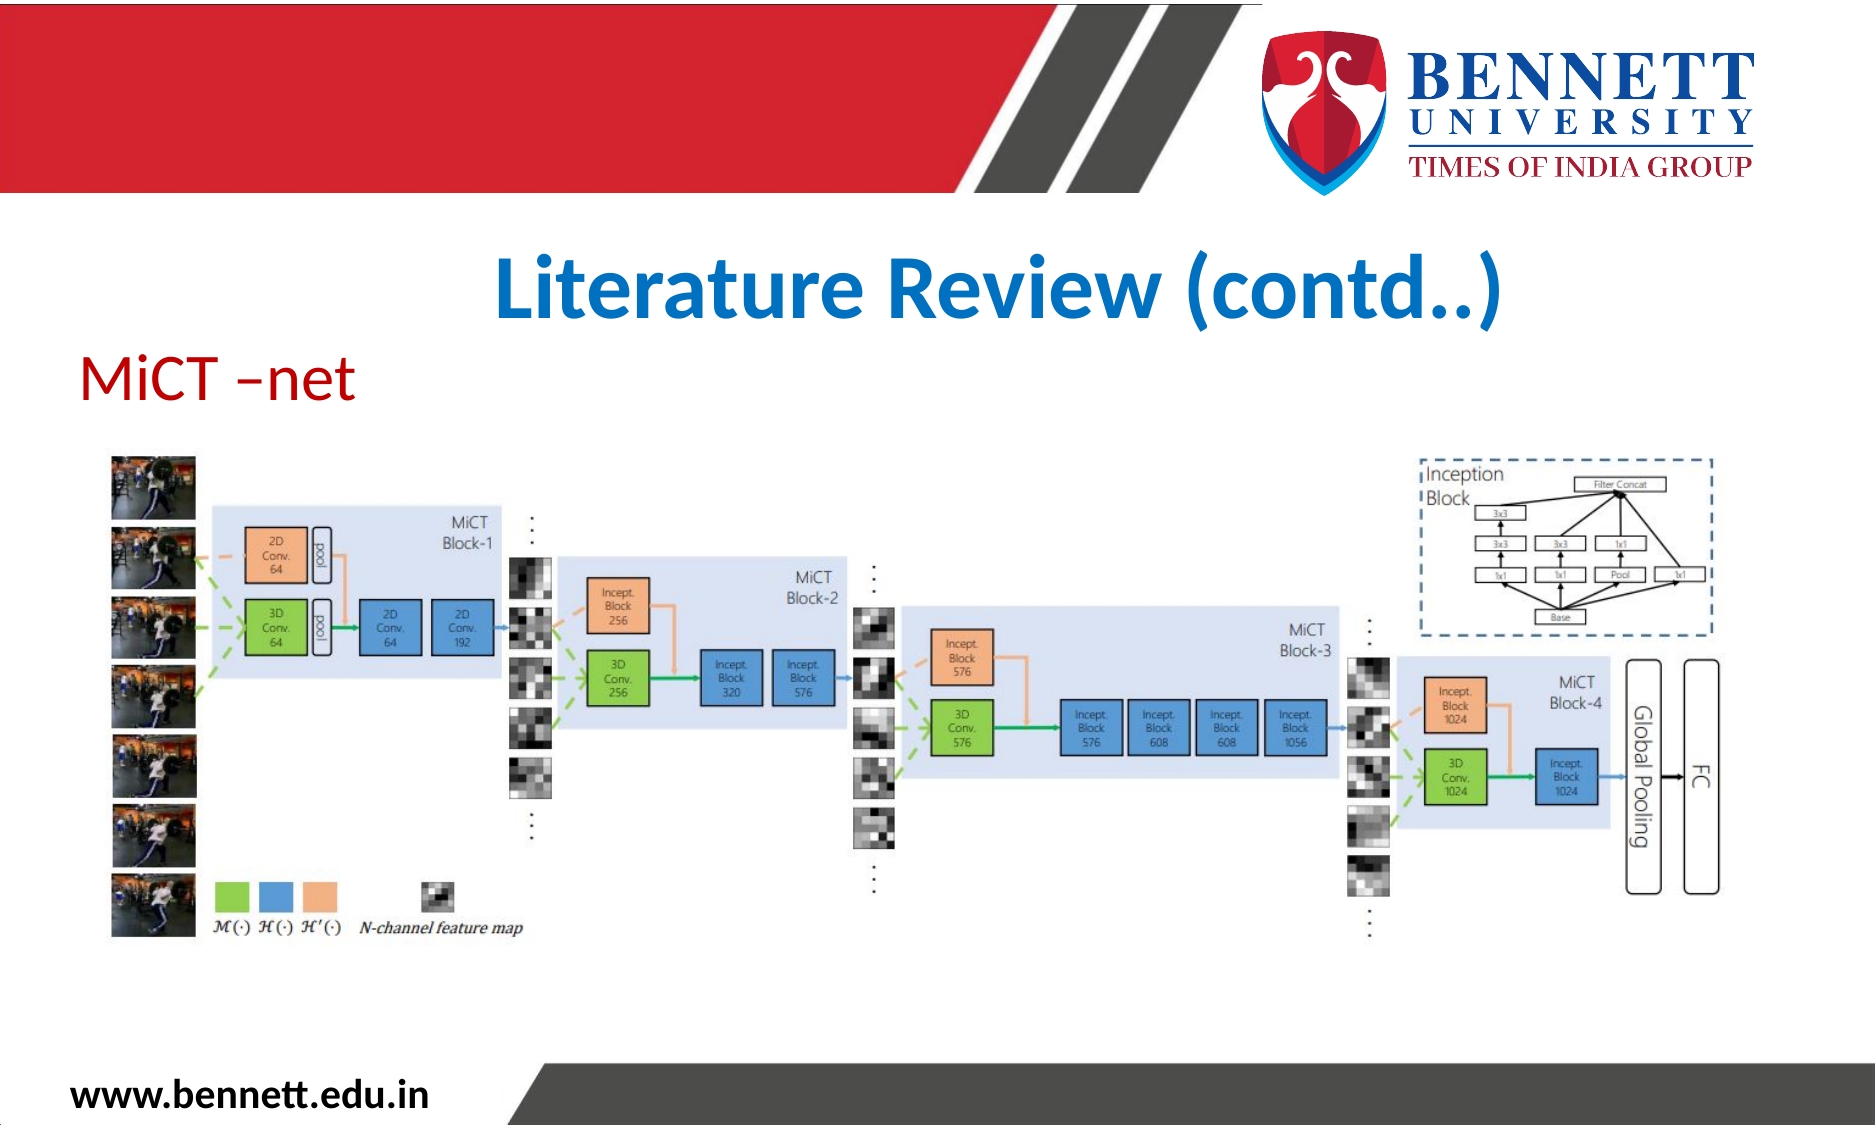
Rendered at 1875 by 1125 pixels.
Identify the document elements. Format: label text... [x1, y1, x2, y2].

text_box Literature Review (contd..) [137, 219, 1863, 326]
picture [500, 1062, 1875, 1125]
picture [86, 437, 1751, 959]
text_box MiCT –net [63, 326, 1863, 1035]
picture [0, 4, 1754, 196]
